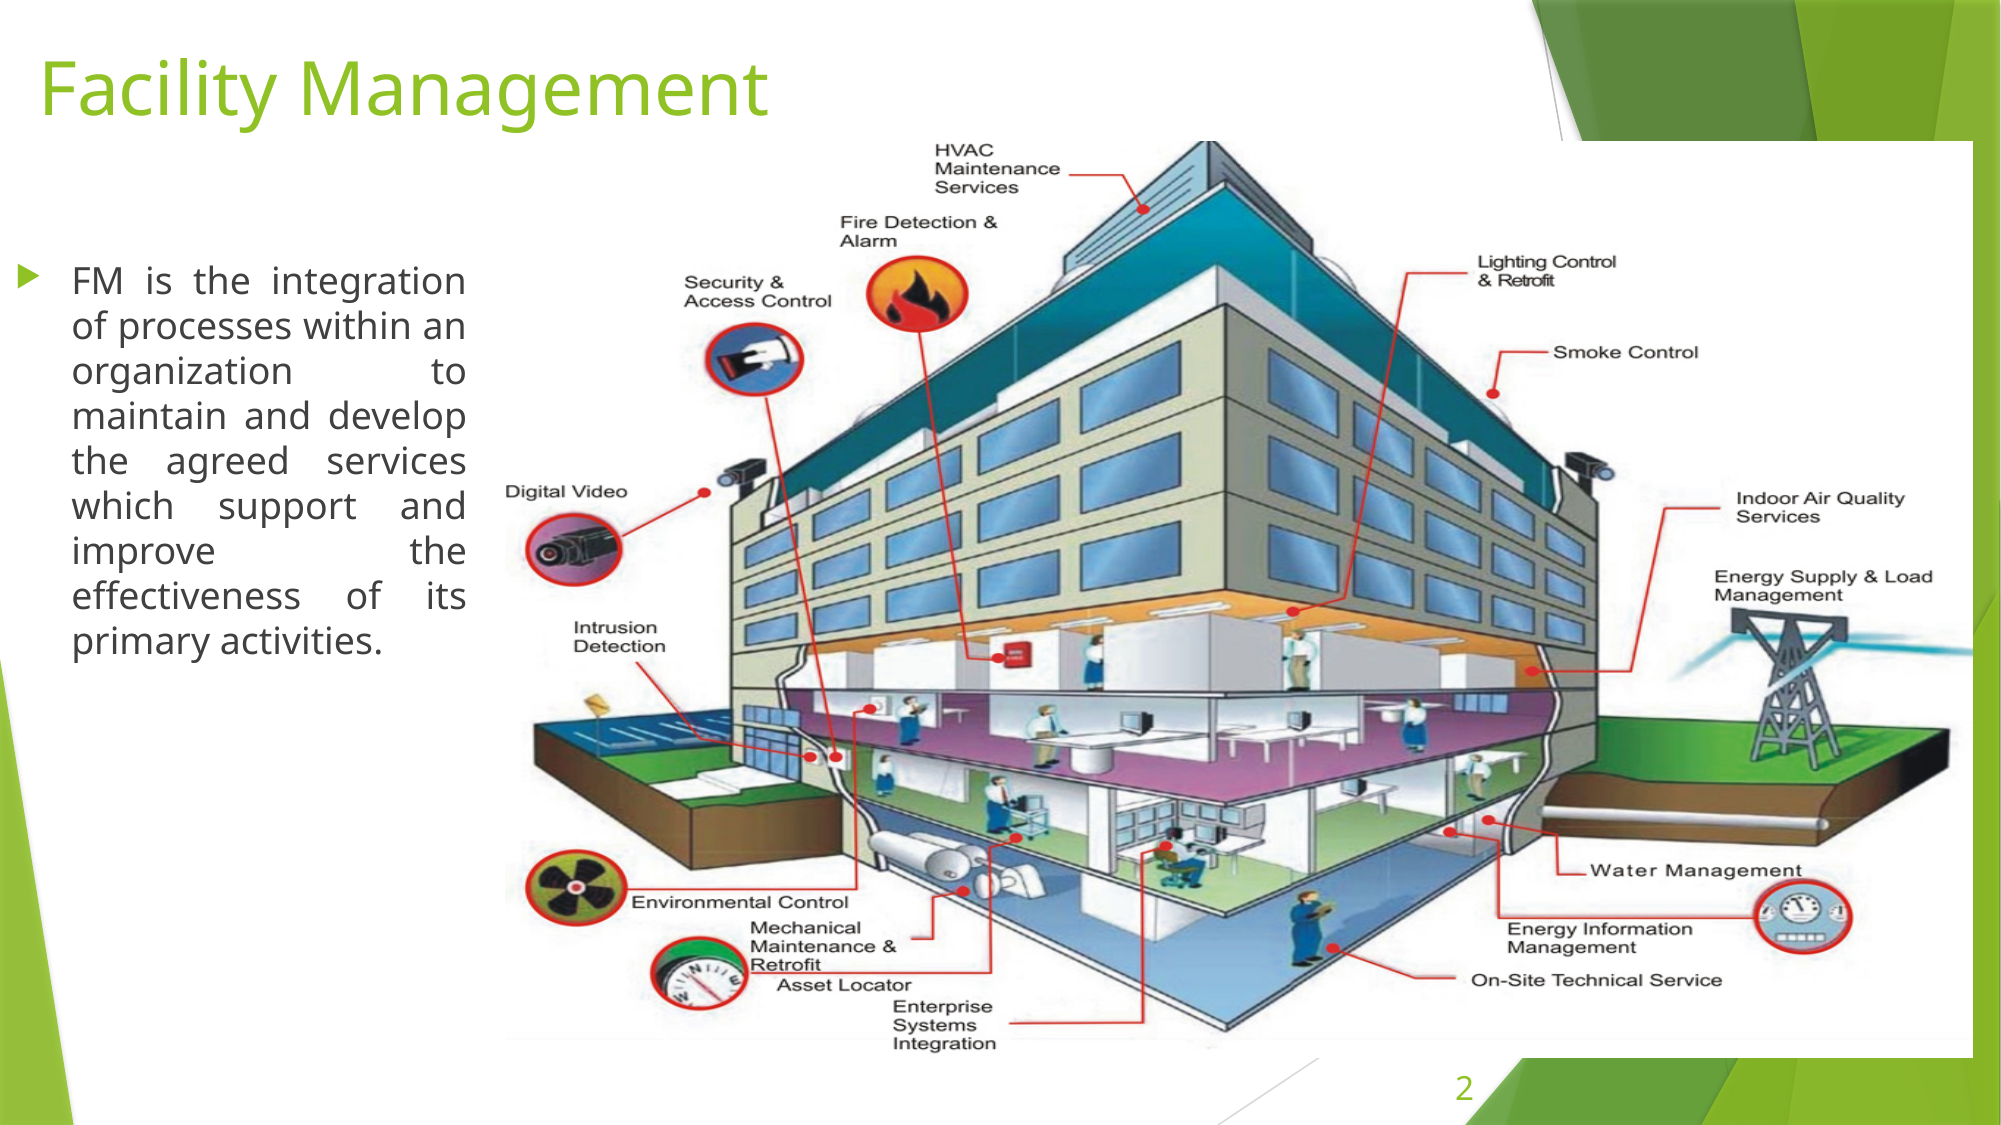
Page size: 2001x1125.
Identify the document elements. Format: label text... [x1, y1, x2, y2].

picture [504, 141, 1974, 1059]
title Facility Management [23, 33, 1434, 250]
list FM is the integration of processes within an organization to maintain and develop the agreed services which support and improve the effectiveness of its primary activities. [0, 249, 483, 887]
slide_number 2 [1377, 1069, 1490, 1120]
